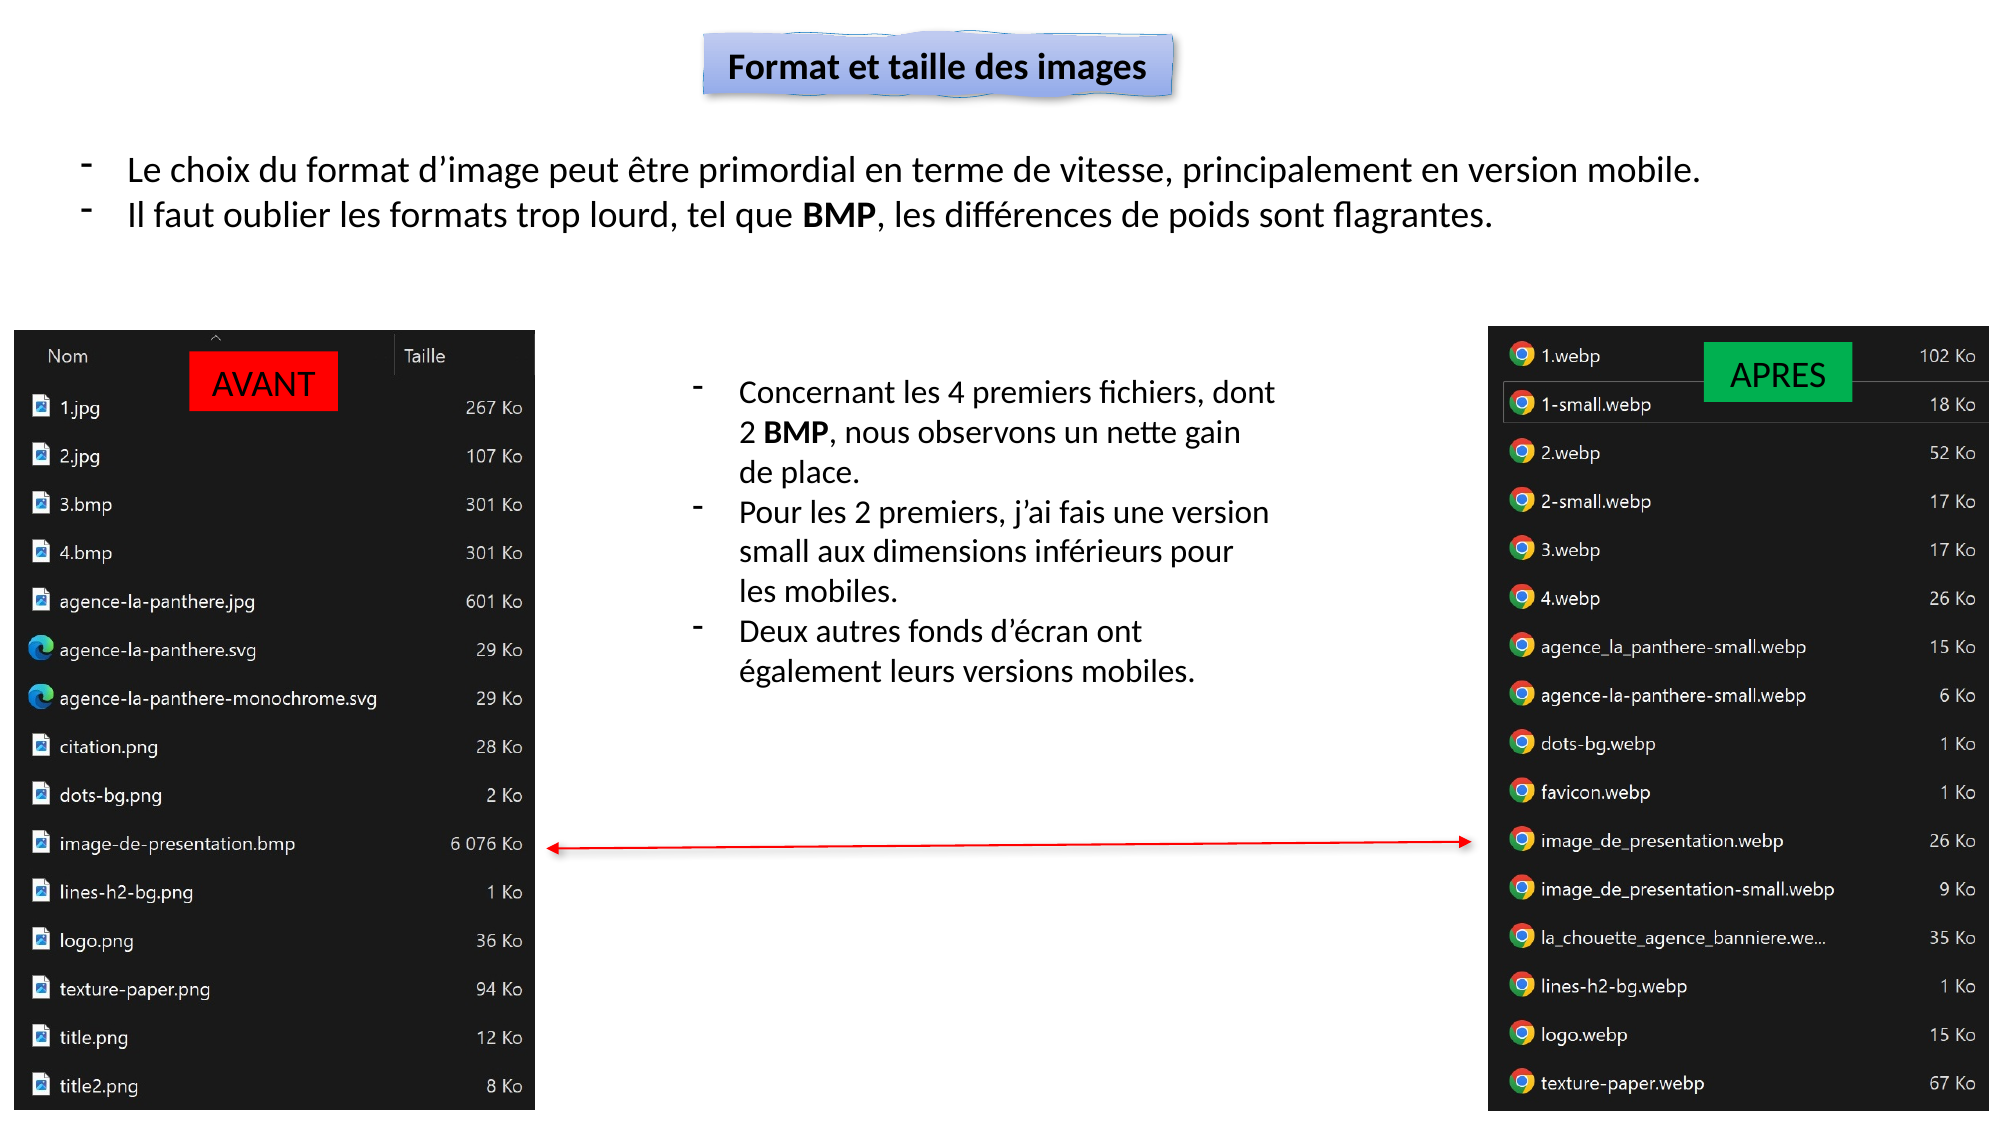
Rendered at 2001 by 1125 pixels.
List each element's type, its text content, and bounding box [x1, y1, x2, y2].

text_box Le choix du format d’image peut être primordial en terme de vitesse, principalement en version mobile. Il faut oublier les formats trop lourd, tel que BMP, les différences de poids sont flagrantes. [65, 138, 1950, 243]
text_box Concernant les 4 premiers fichiers, dont 2 BMP, nous observons un nette gain de place. Pour les 2 premiers, j’ai fais une version small aux dimensions inférieurs pour les mobiles. Deux autres fonds d’écran ont également leurs versions mobiles. [677, 362, 1292, 697]
picture [14, 330, 535, 1110]
picture [1488, 326, 1989, 1111]
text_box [546, 841, 1472, 849]
text_box Format et taille des images [703, 30, 1174, 98]
